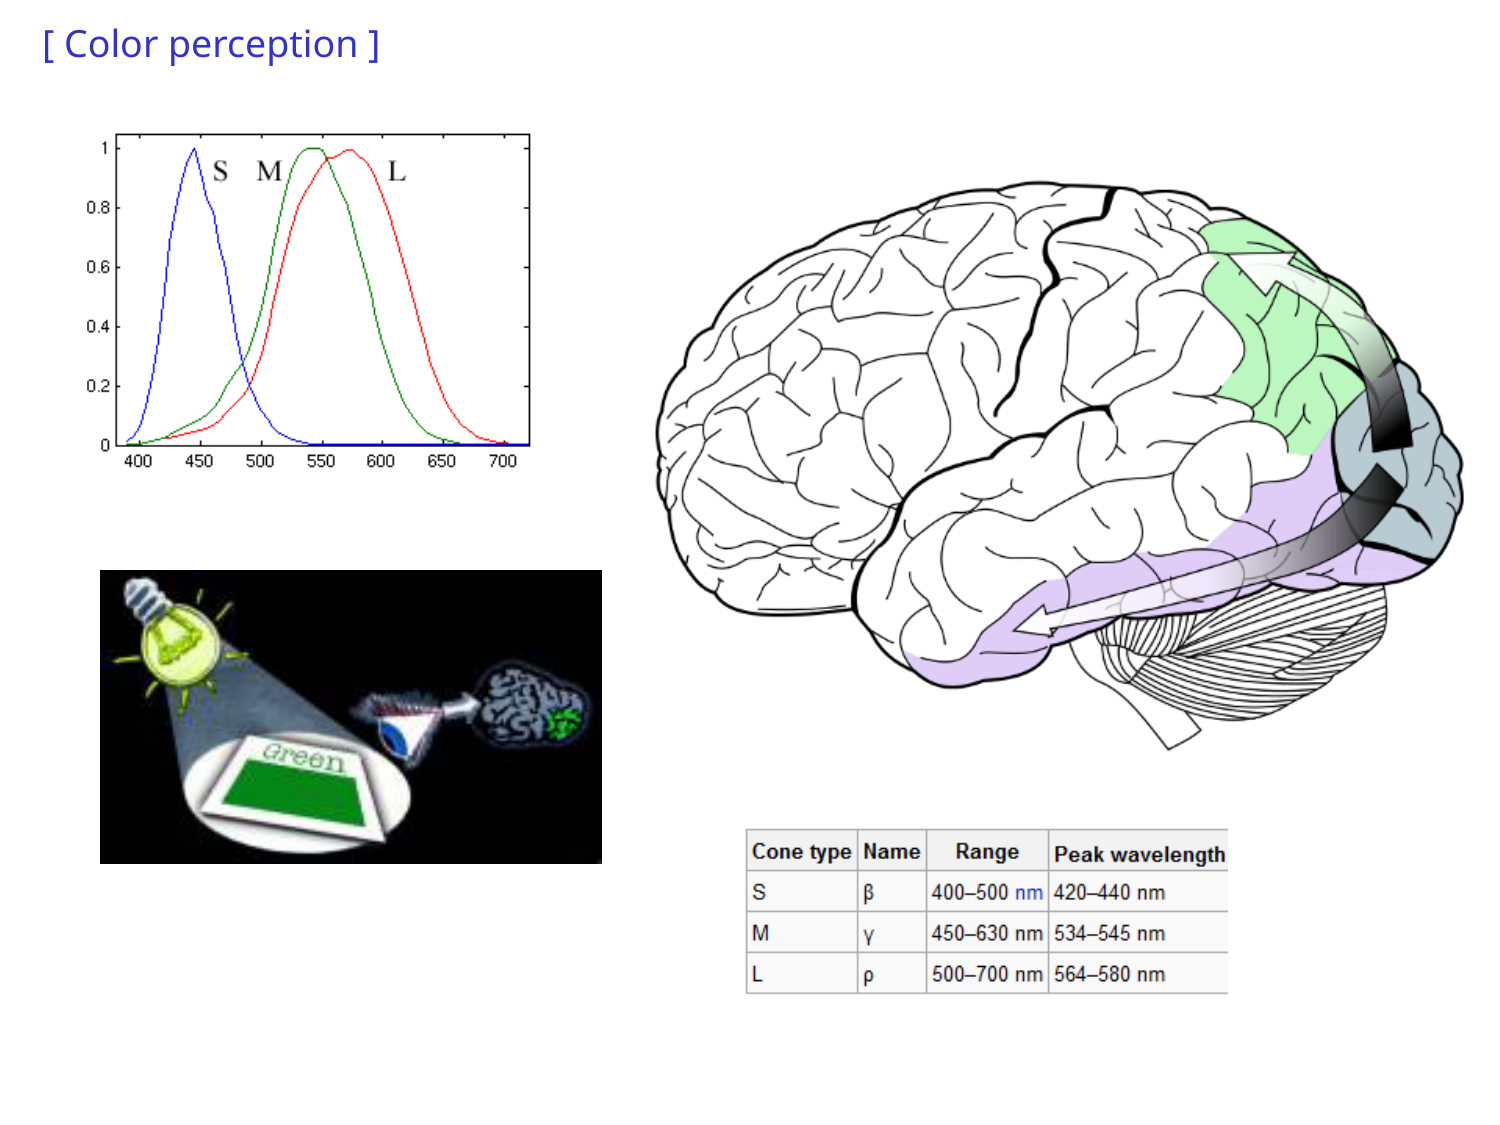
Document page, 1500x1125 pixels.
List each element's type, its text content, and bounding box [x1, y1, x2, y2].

picture [99, 570, 602, 865]
picture [742, 826, 1228, 999]
text_box [ Color perception ] [27, 12, 396, 73]
picture [75, 112, 554, 484]
picture [626, 143, 1500, 768]
